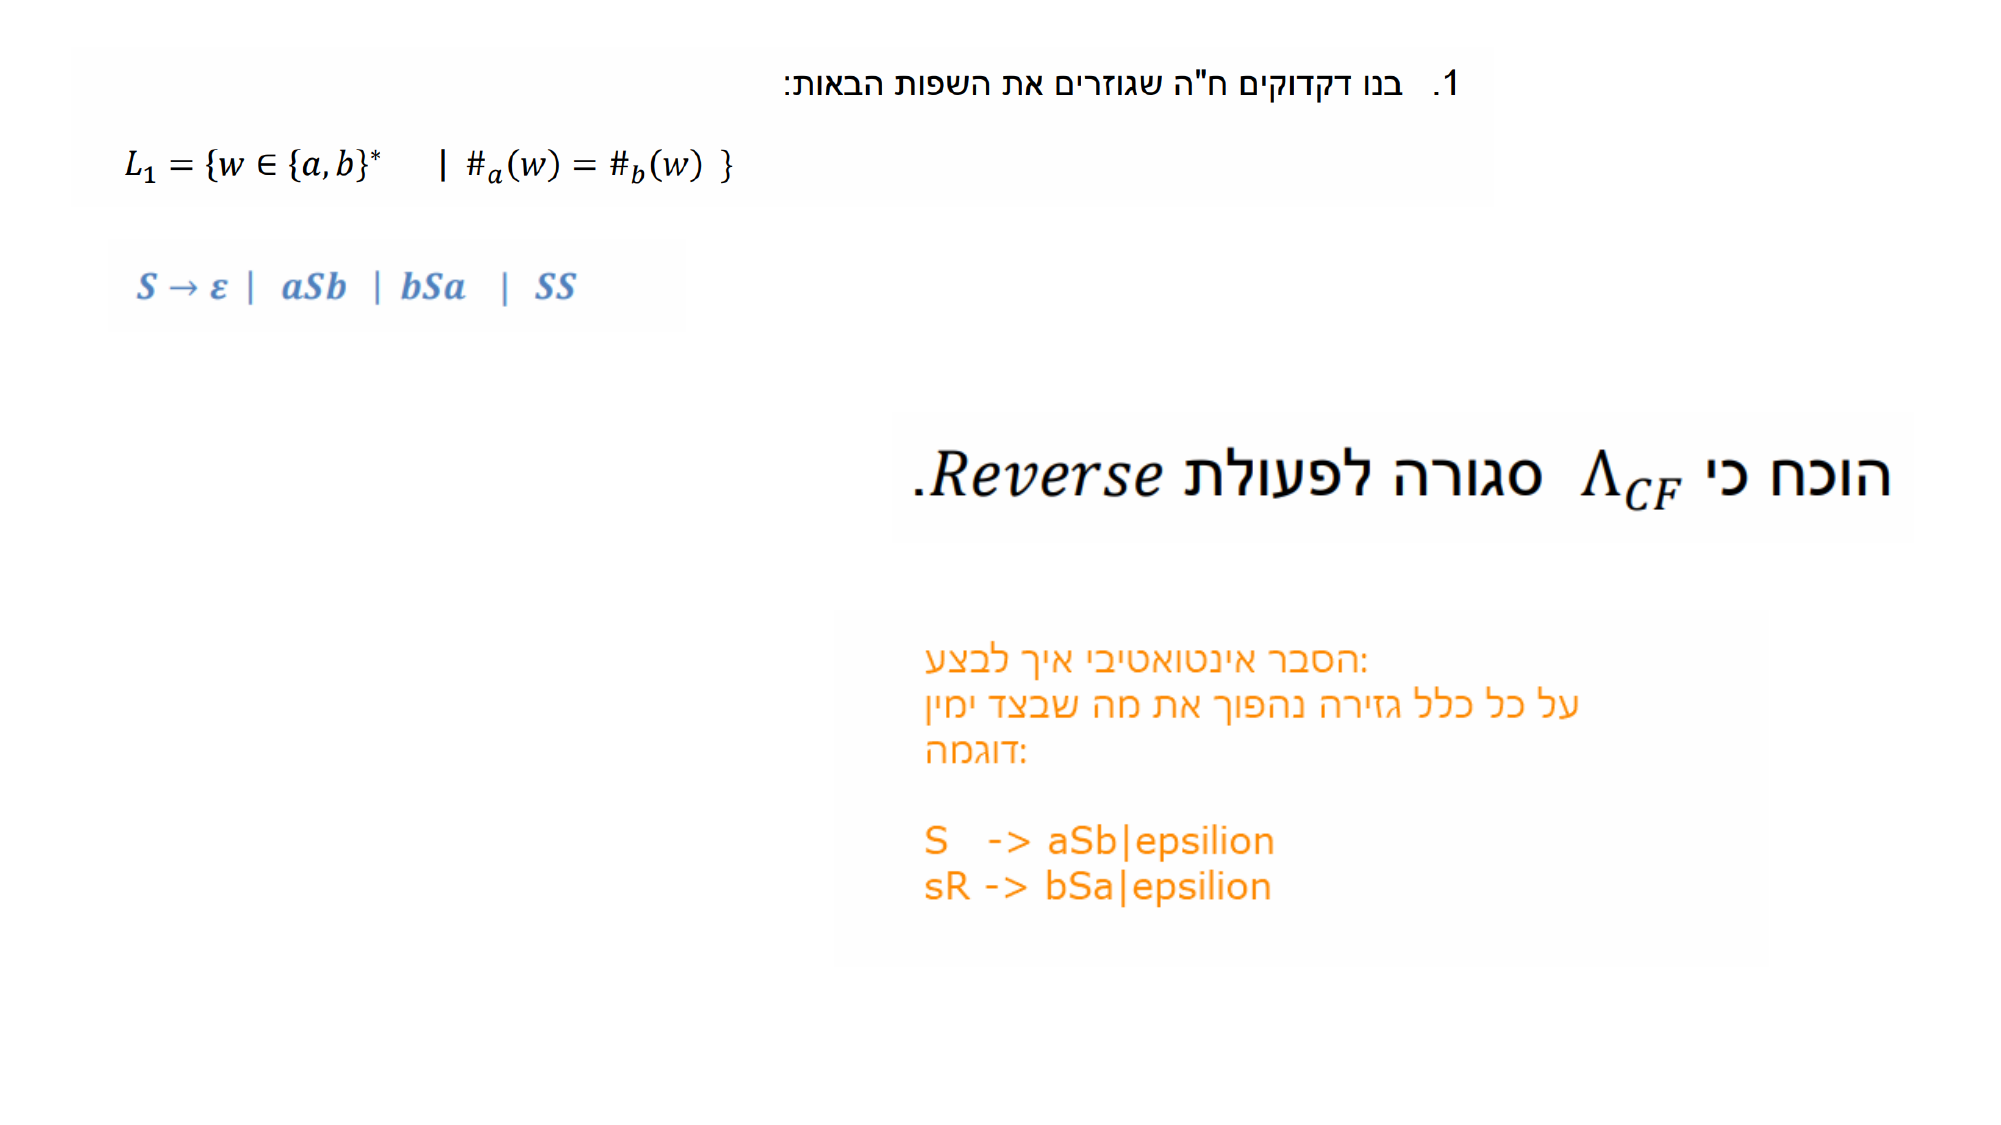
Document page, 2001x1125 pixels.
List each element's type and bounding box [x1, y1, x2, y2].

picture [891, 412, 1915, 543]
picture [71, 46, 1495, 207]
picture [108, 238, 686, 332]
picture [833, 609, 1770, 967]
